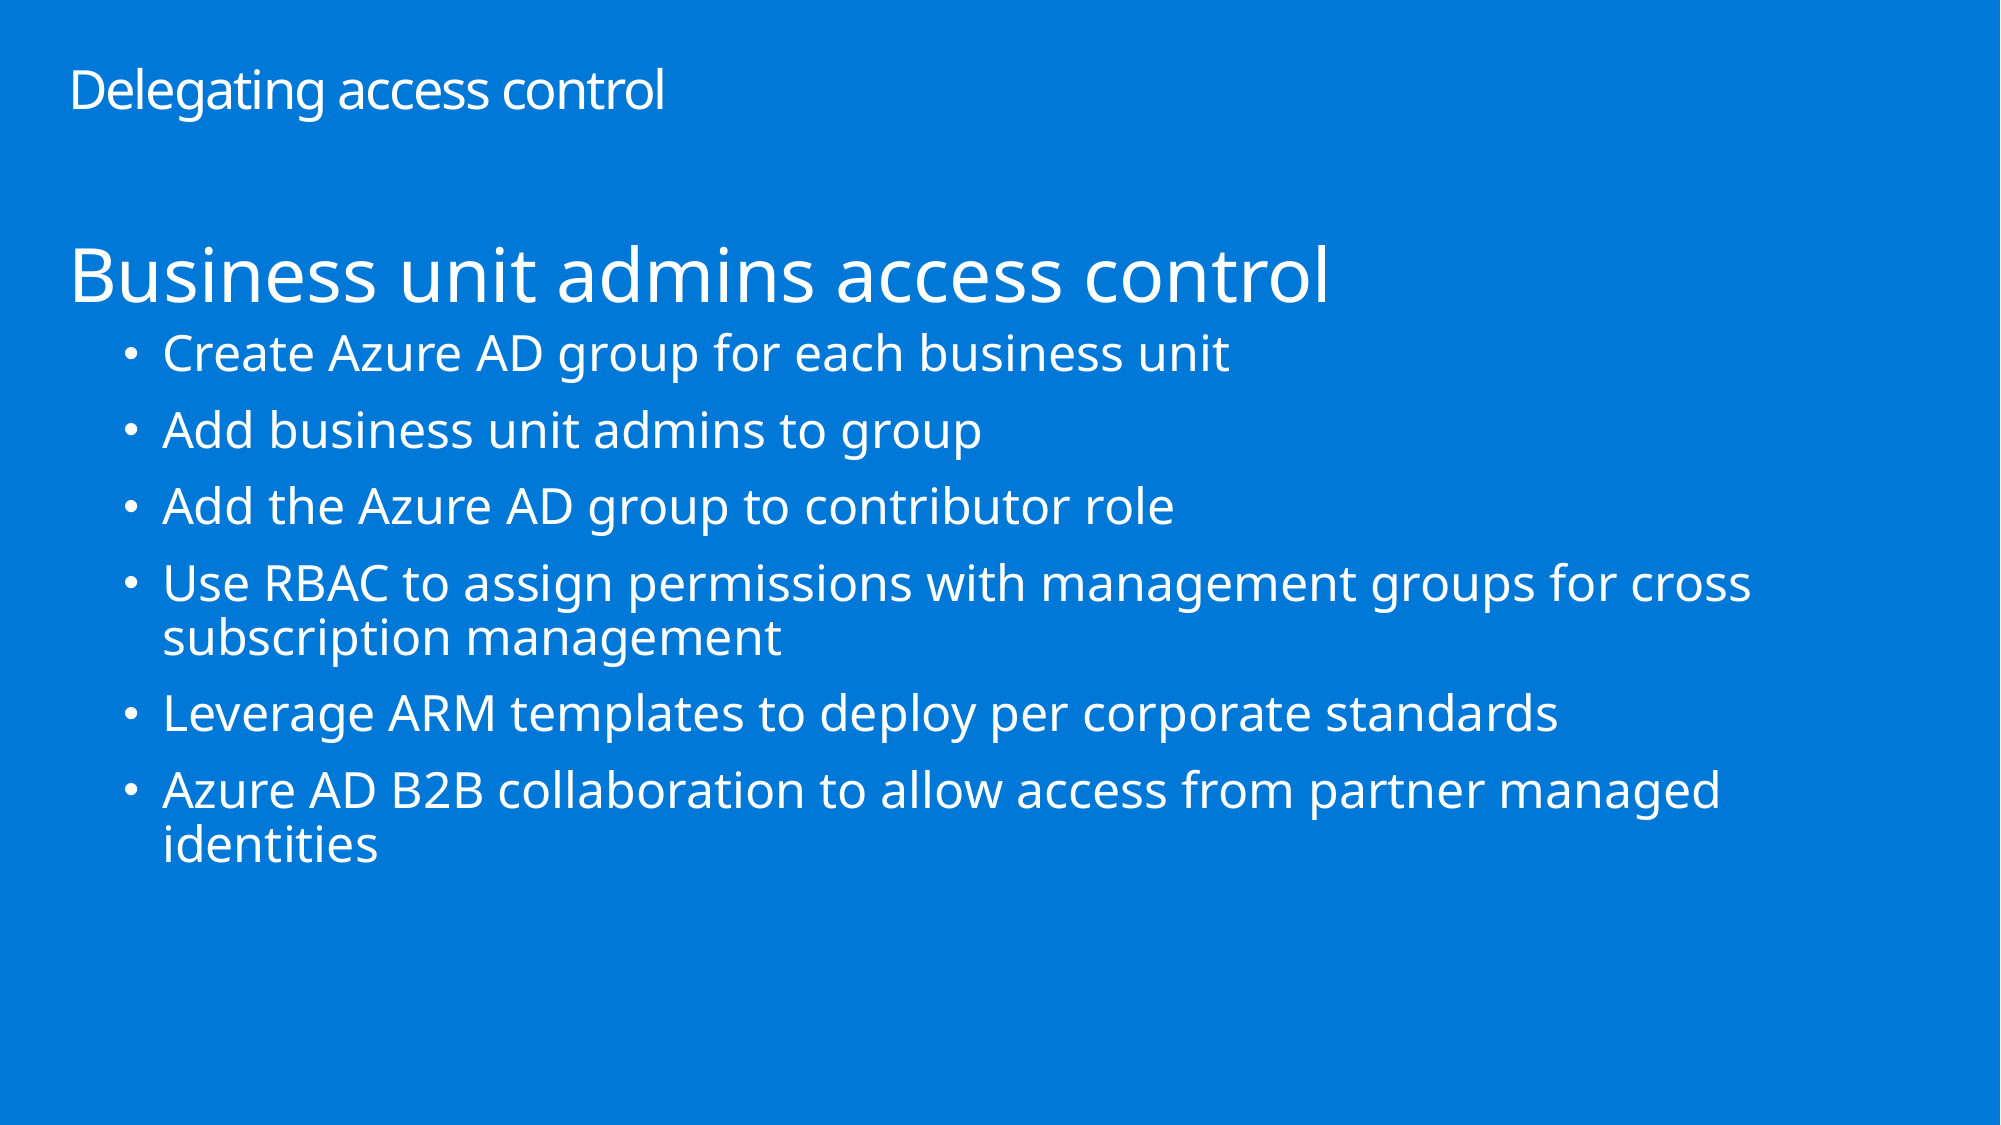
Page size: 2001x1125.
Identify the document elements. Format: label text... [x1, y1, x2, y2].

title Delegating access control [44, 47, 1957, 196]
list Business unit admins access control Create Azure AD group for each business unit Add business unit admins to group Add the Azure AD group to contributor role Use RBAC to assign permissions with management groups for cross subscription management Leverage ARM templates to deploy per corporate standards Azure AD B2B collaboration to allow access from partner managed identities [44, 222, 1779, 999]
